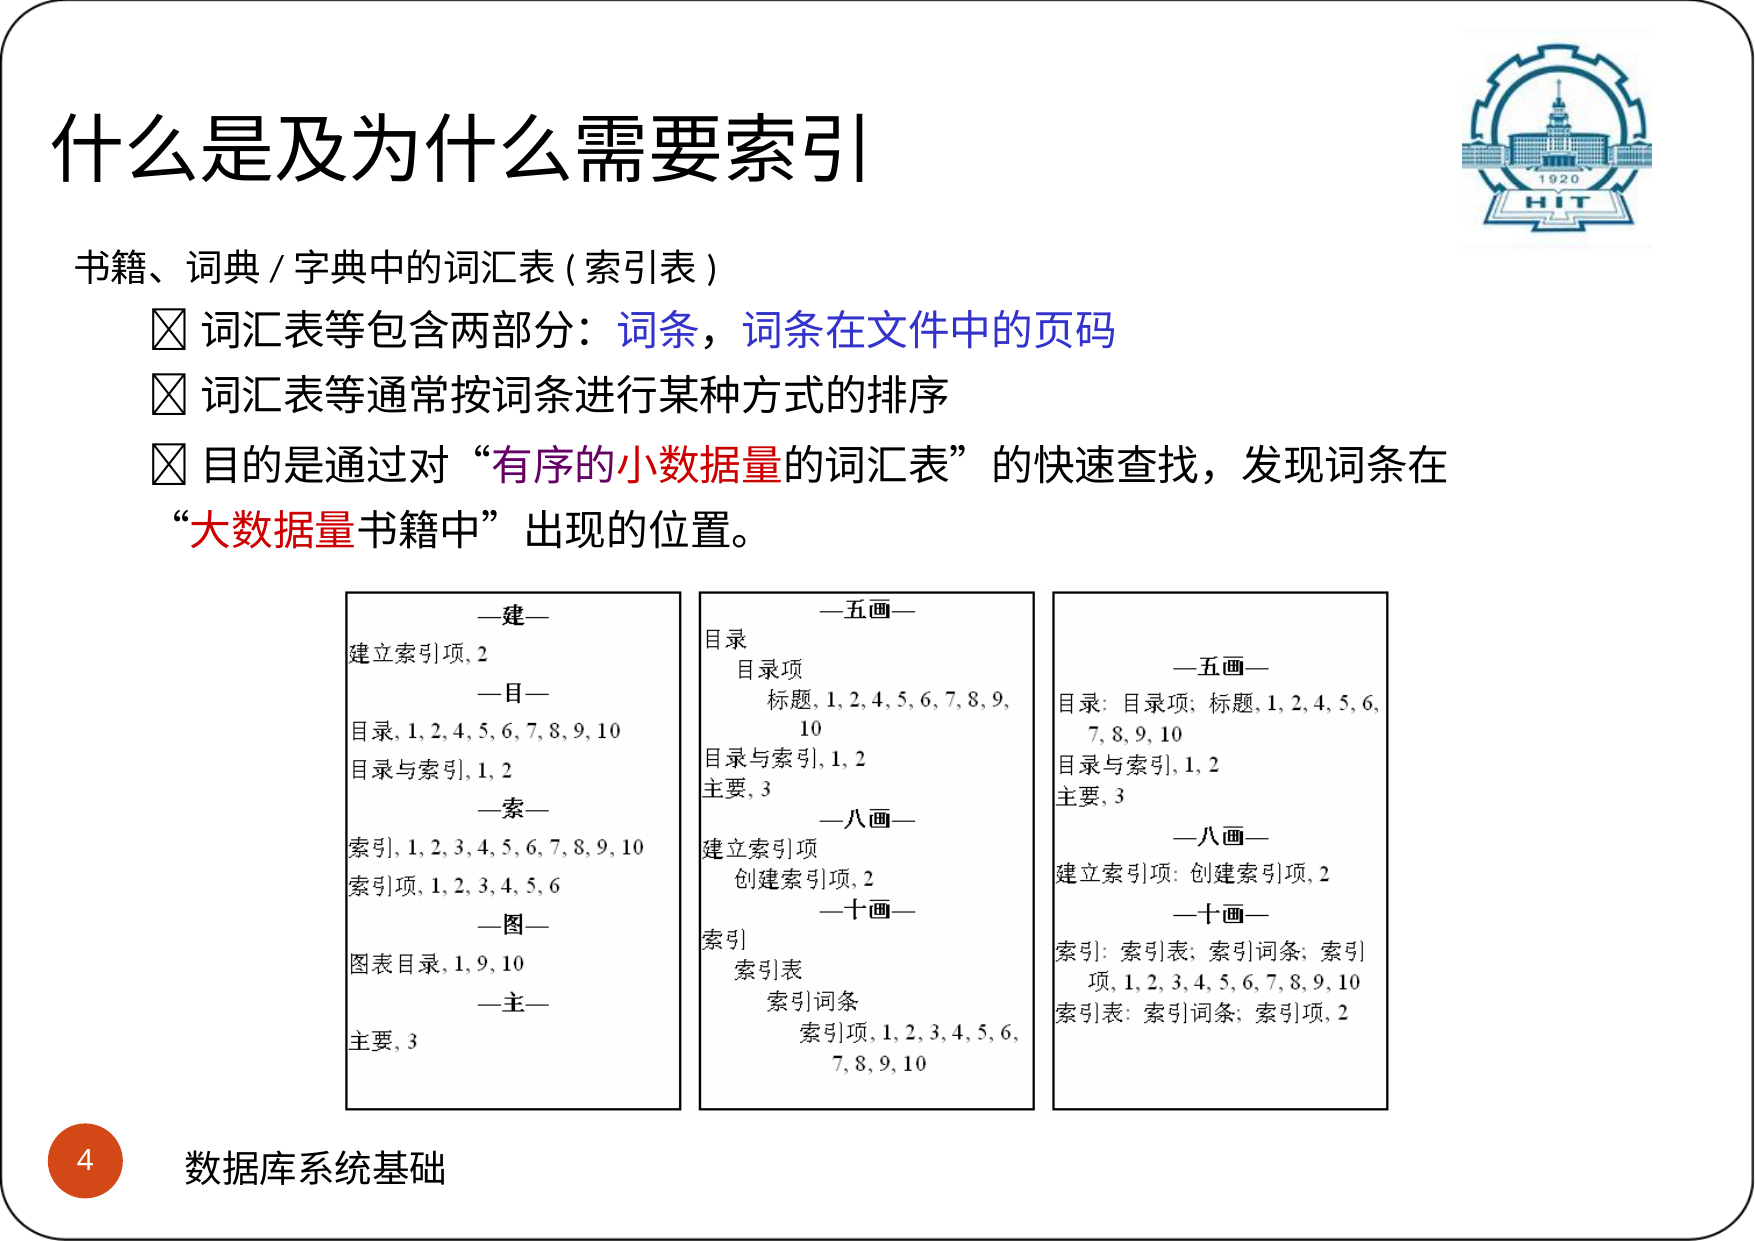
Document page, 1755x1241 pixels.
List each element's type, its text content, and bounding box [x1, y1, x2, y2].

text_box [343, 588, 1392, 1114]
title 什么是及为什么需要索引 (1)索引的概念 [171, 63, 1583, 271]
picture [0, 0, 1755, 1241]
list 书籍、词典/字典中的词汇表(索引表) 词汇表等包含两部分：词条，词条在文件中的页码 词汇表等通常按词条进行某种方式的排序 目的是通过对“有序的小数据量的词汇表”的快速查找，发现词条在 “大数据量书籍中”出现的位置。 [60, 237, 1482, 950]
text_box 什么是及为什么需要索引 [47, 103, 1458, 192]
